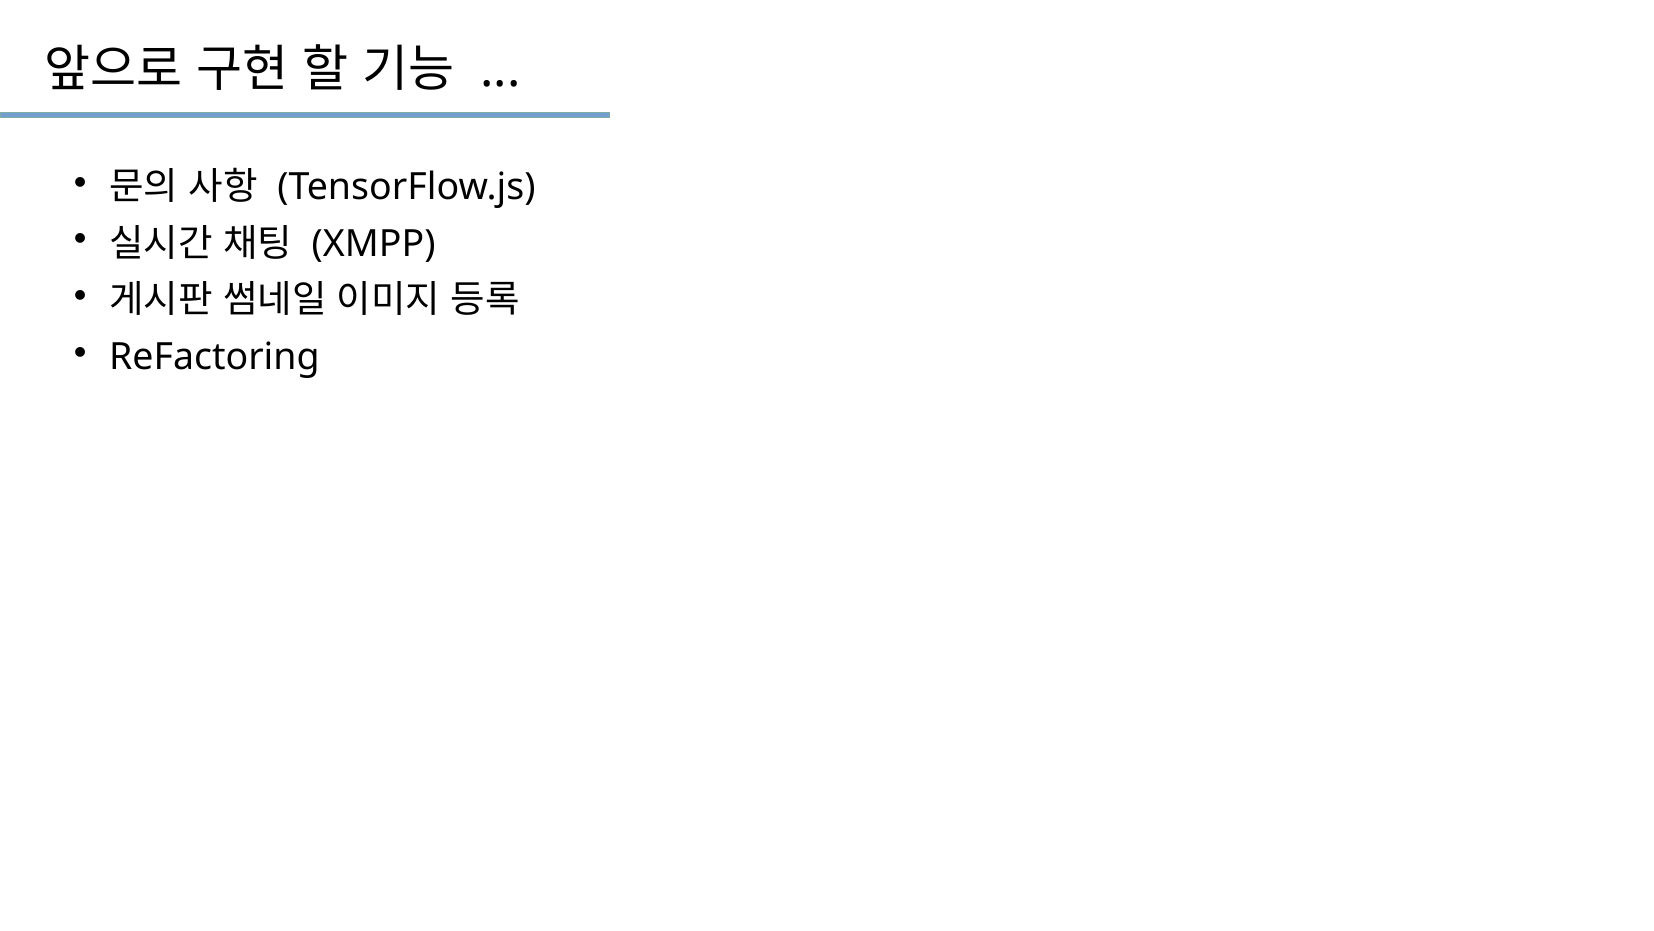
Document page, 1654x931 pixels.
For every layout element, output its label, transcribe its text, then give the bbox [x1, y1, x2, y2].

text_box 문의 사항 (TensorFlow.js) 실시간 채팅 (XMPP) 게시판 썸네일 이미지 등록 ReFactoring [59, 154, 709, 465]
text_box [0, 112, 29, 118]
text_box 앞으로 구현 할 기능 ... [29, 29, 709, 155]
